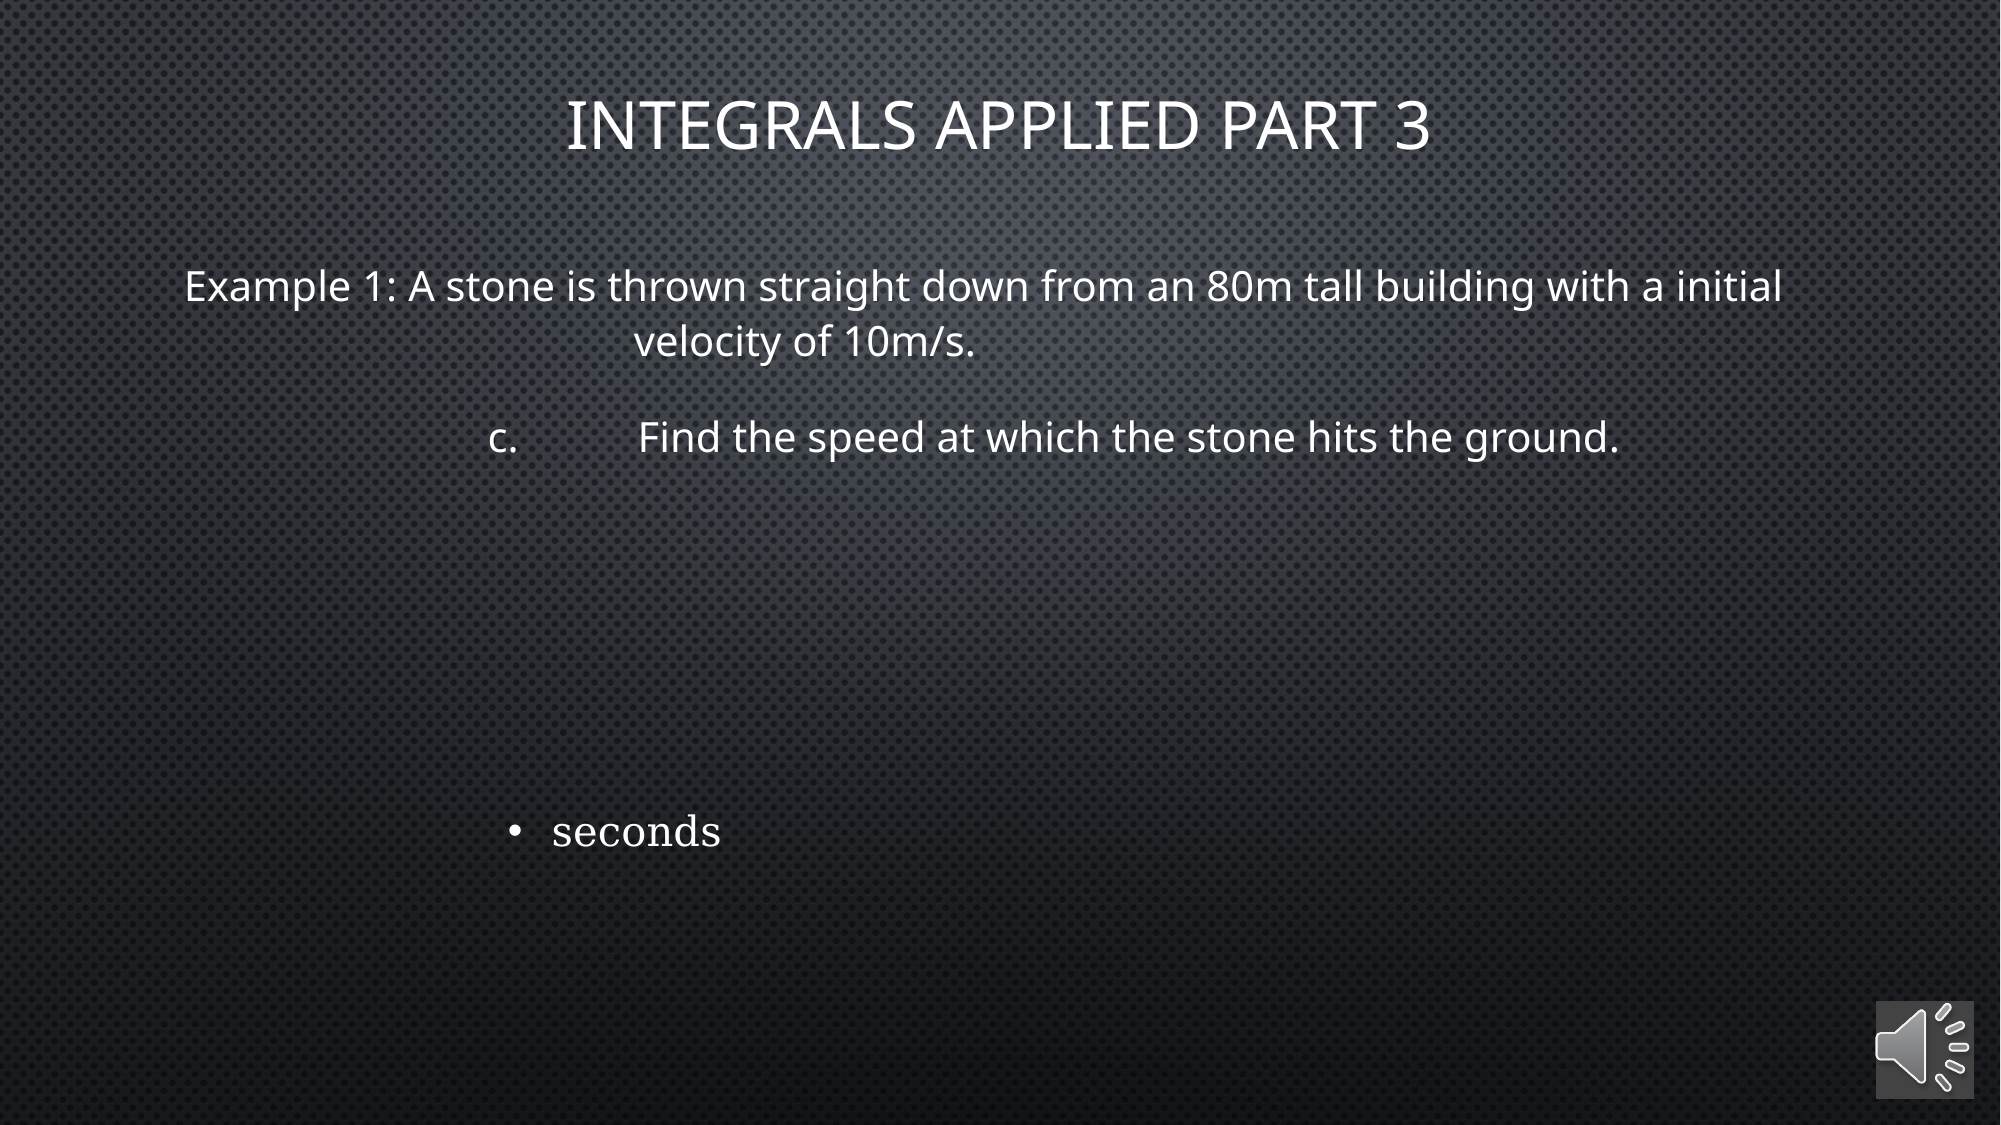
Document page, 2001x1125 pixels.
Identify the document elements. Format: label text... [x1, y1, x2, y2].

picture [1874, 999, 1976, 1101]
title Integrals Applied Part 3 [82, 22, 1918, 223]
